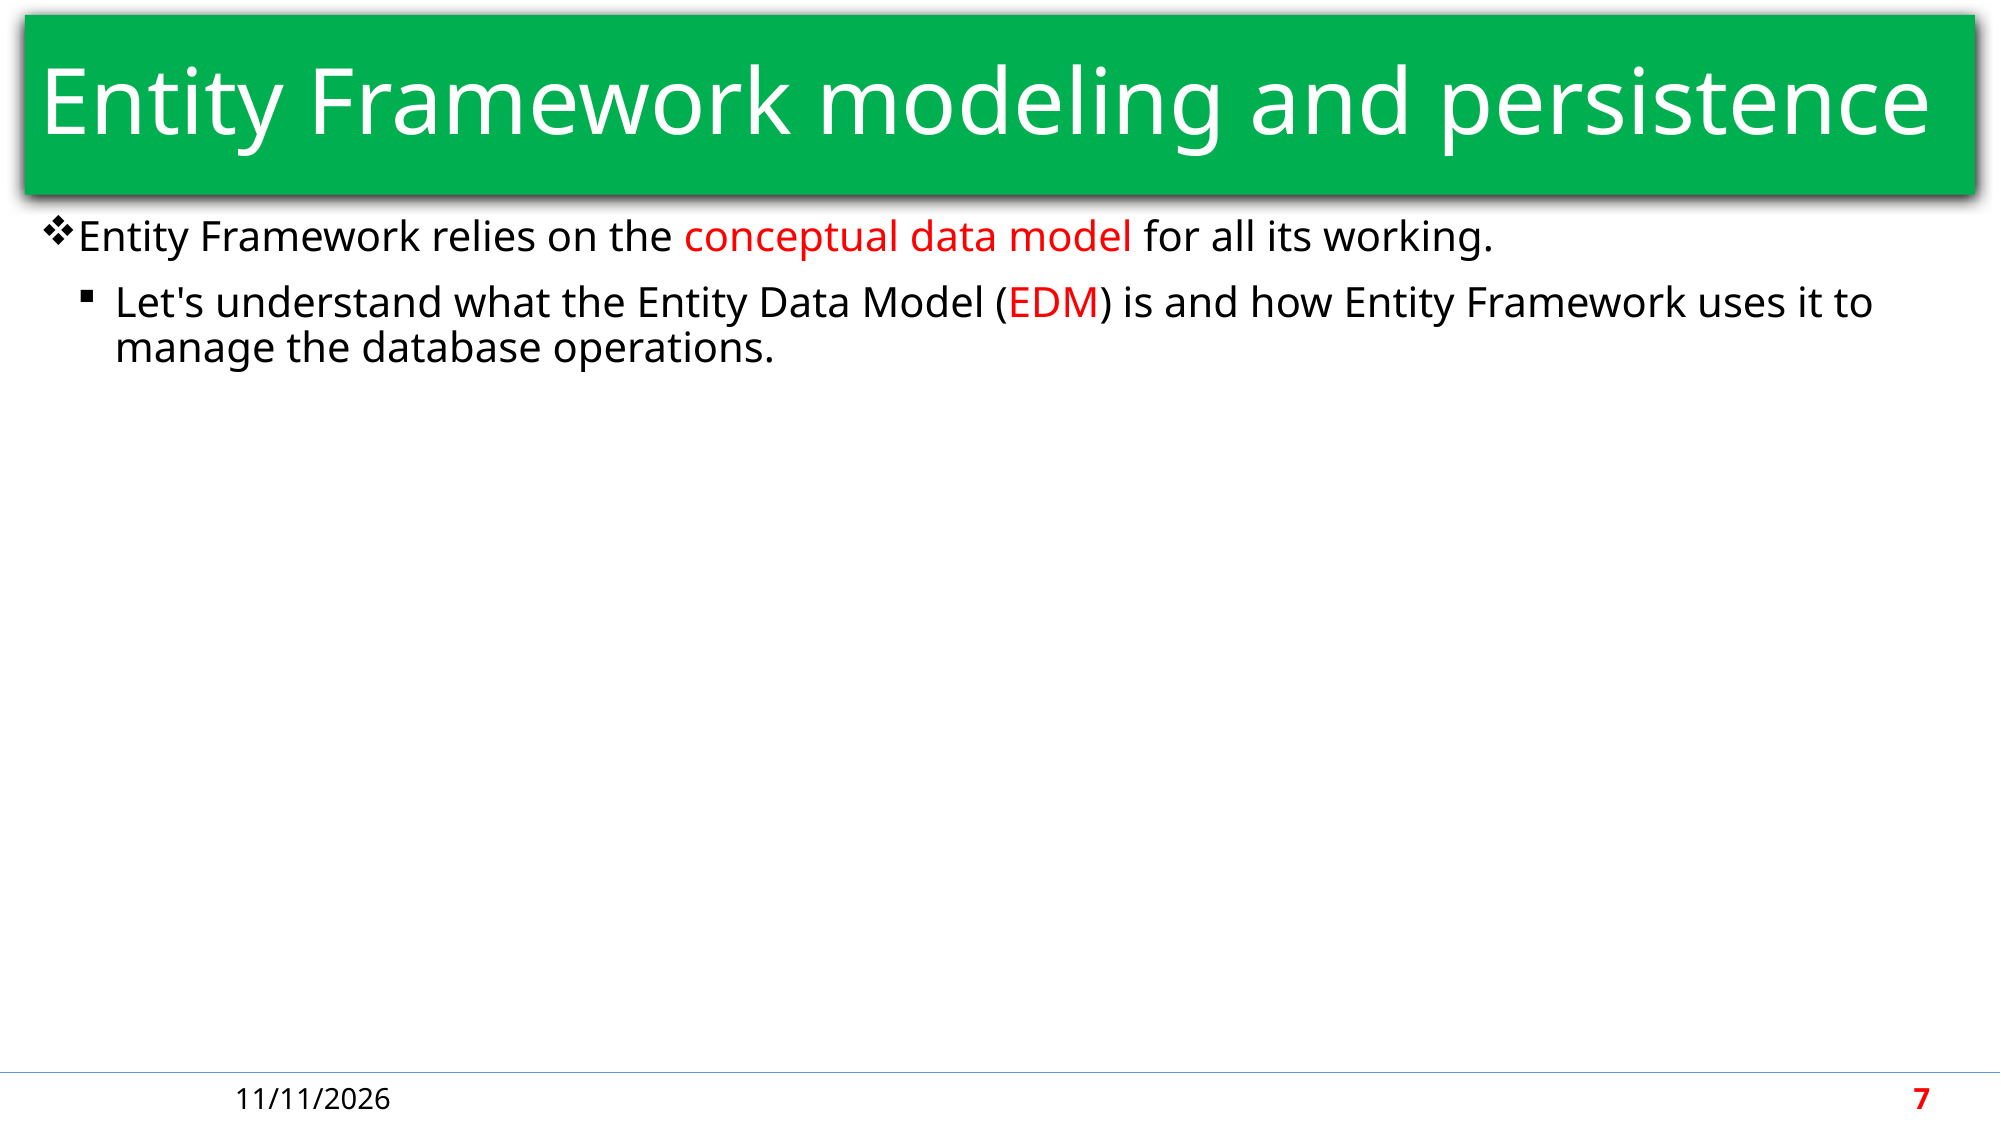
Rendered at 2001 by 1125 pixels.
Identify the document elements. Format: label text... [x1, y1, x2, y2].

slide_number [220, 1072, 671, 1115]
title Entity Framework modeling and persistence [24, 14, 1975, 195]
slide_number 7 [1495, 1072, 1946, 1115]
list Entity Framework relies on the conceptual data model for all its working. Let's understand what the Entity Data Model (EDM) is and how Entity Framework uses it to manage the database operations. [24, 208, 1975, 1063]
